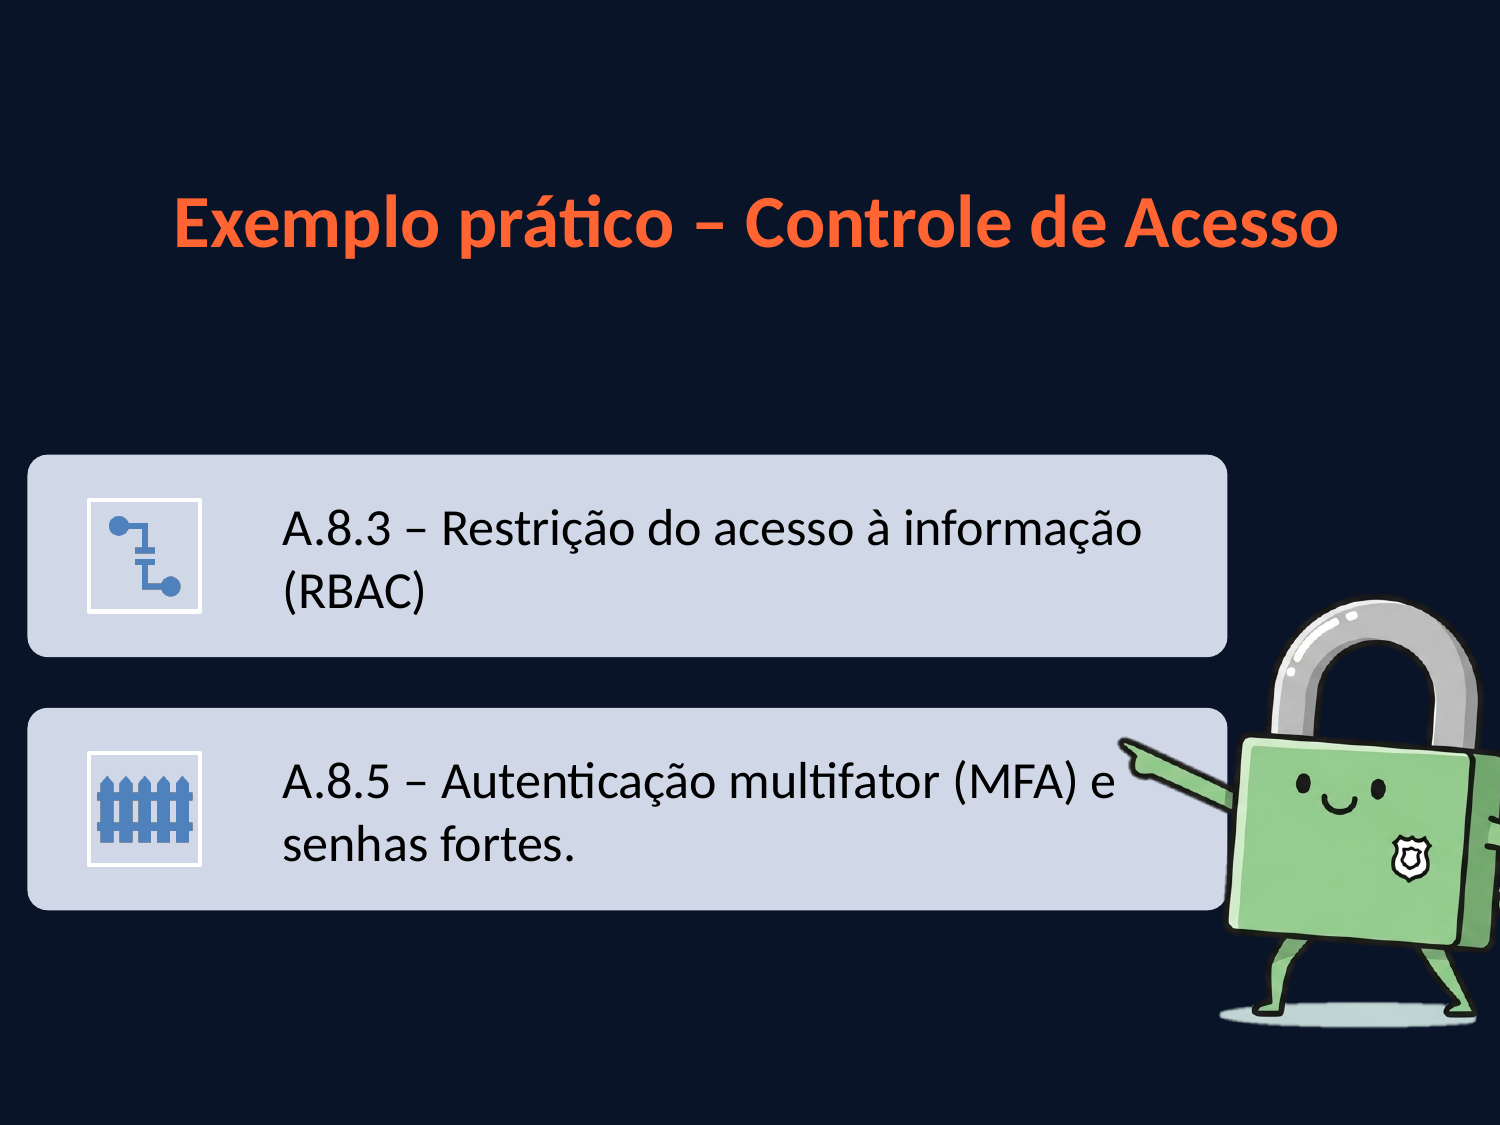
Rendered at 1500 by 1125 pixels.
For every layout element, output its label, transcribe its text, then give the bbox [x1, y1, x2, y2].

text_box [27, 344, 1228, 1021]
text_box Exemplo prático – Controle de Acesso [159, 119, 1356, 270]
picture [791, 489, 1500, 1101]
